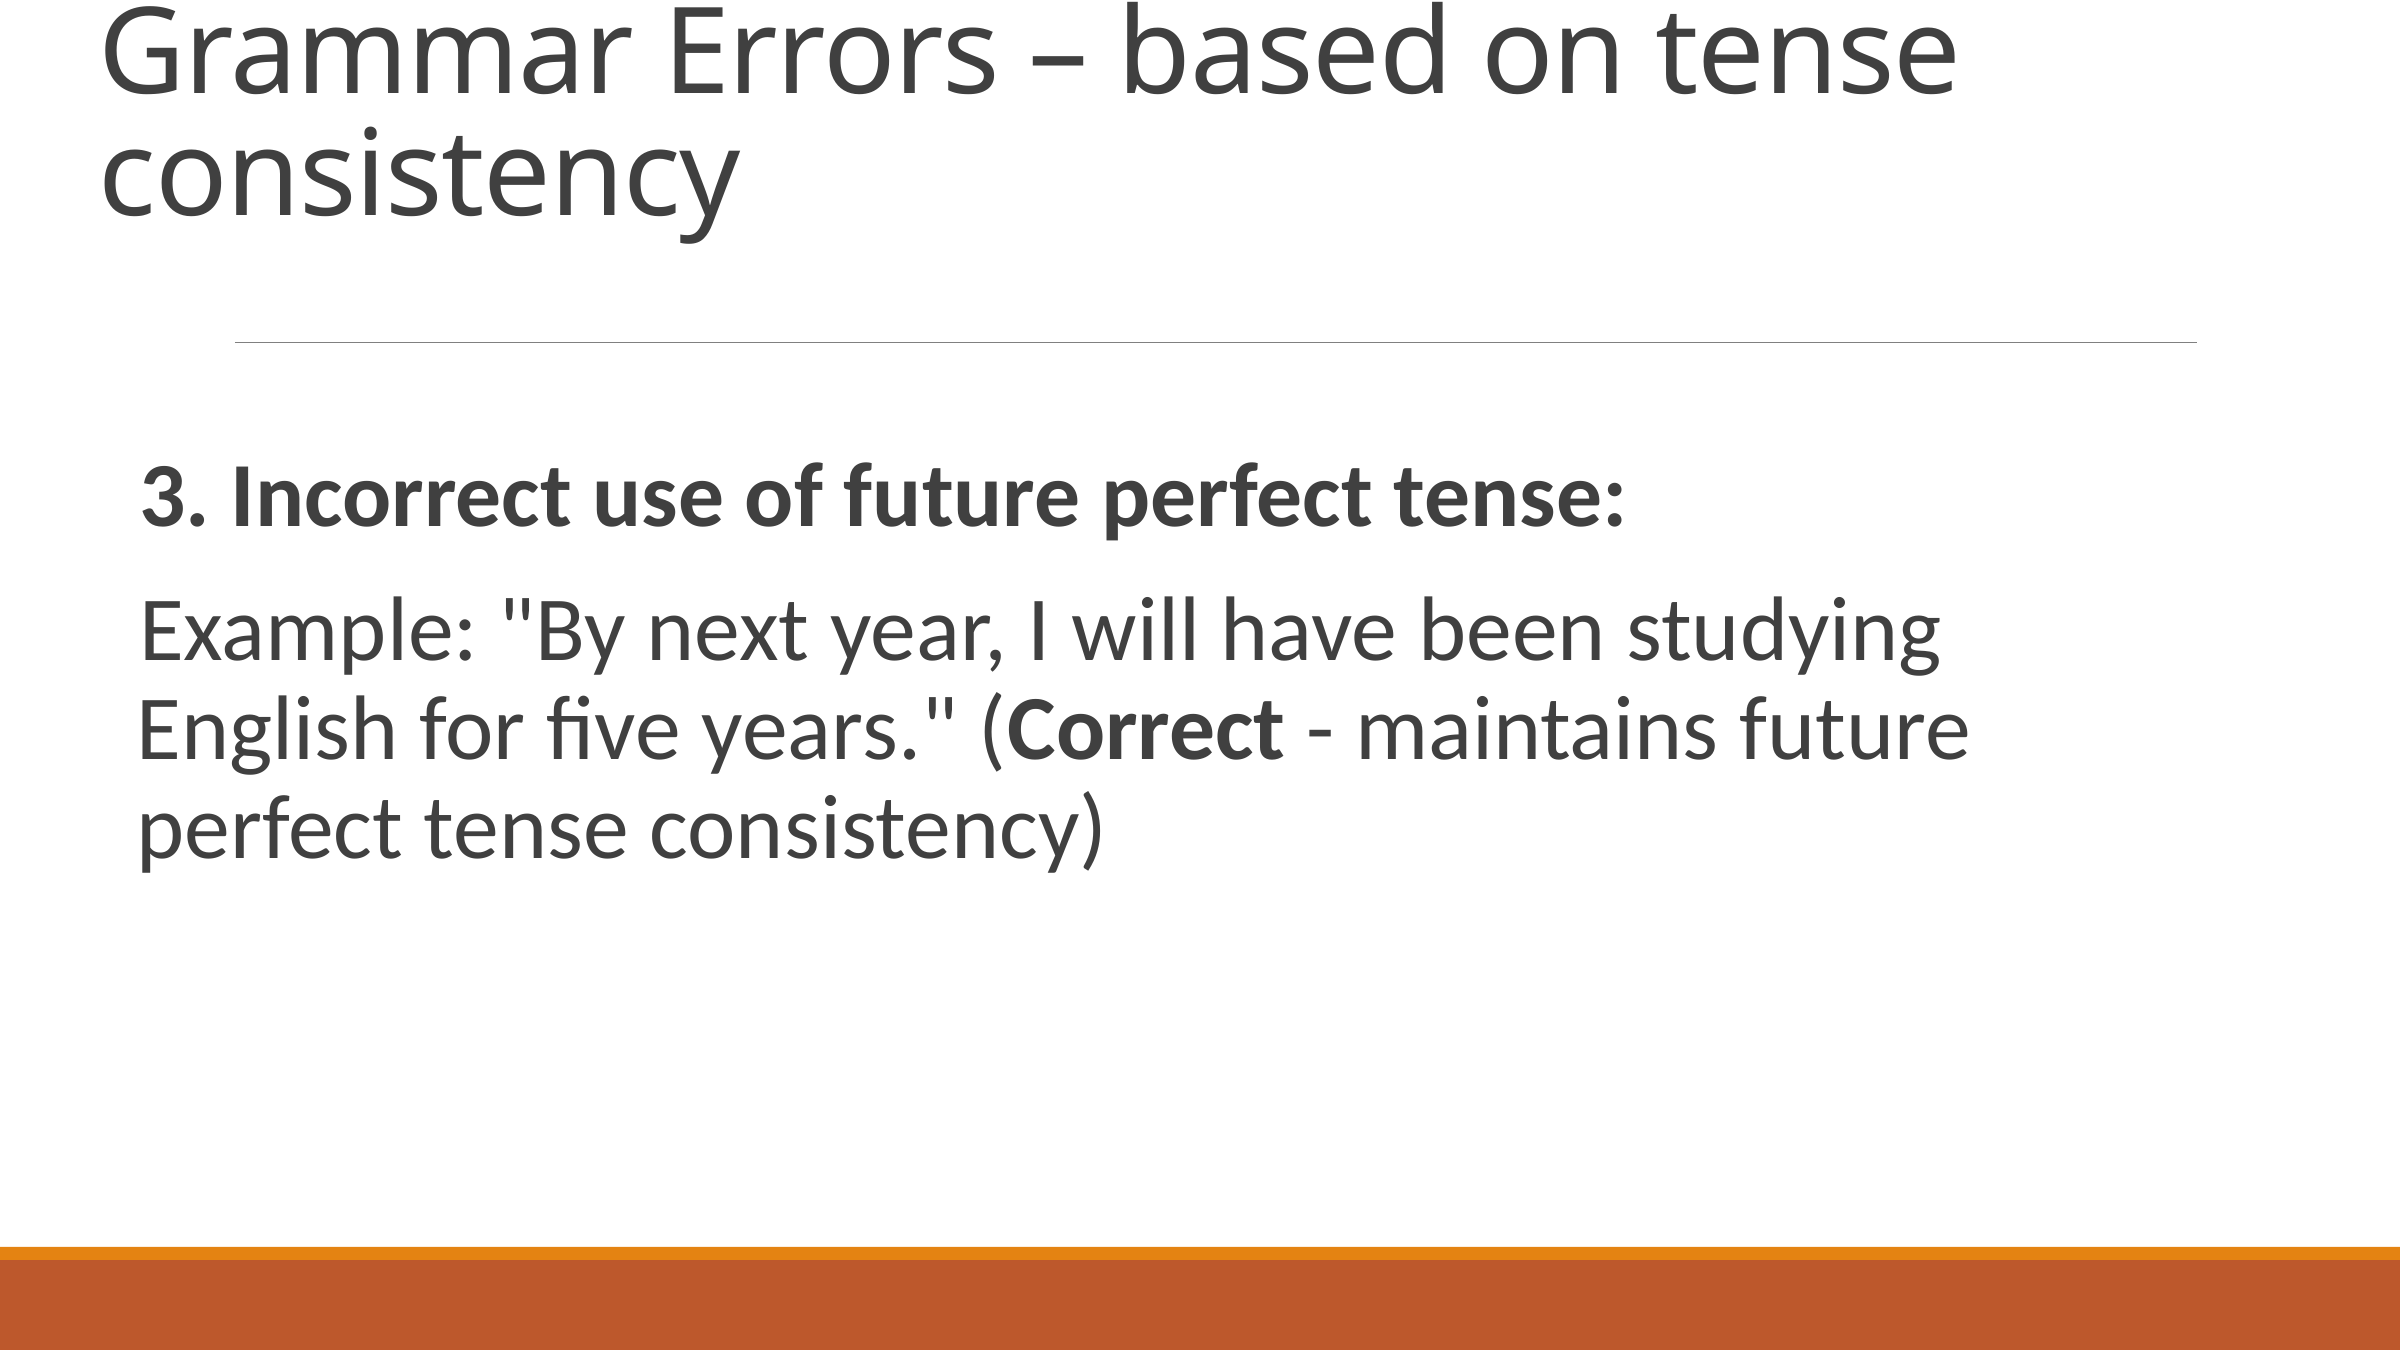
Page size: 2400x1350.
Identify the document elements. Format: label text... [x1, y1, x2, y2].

list 3. Incorrect use of future perfect tense: Example: "By next year, I will have been studying English for five years." (Correct - maintains future perfect tense consistency) [118, 440, 2196, 1161]
title Grammar Errors – based on tense consistency [83, 59, 2317, 248]
